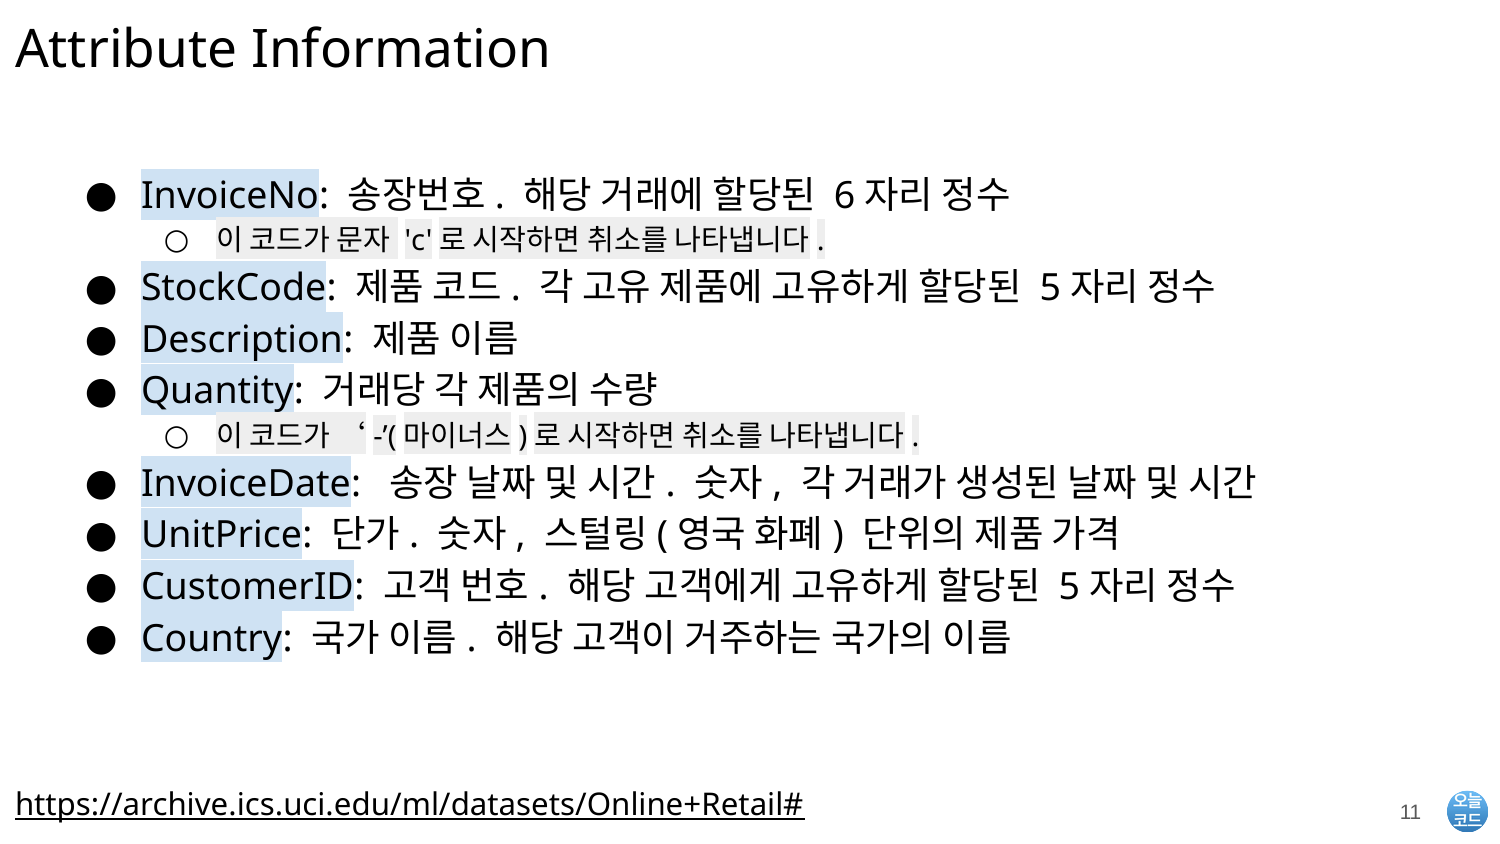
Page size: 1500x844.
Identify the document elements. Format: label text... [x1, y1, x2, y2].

list InvoiceNo: 송장번호. 해당 거래에 할당된 6자리 정수 이 코드가 문자 'c'로 시작하면 취소를 나타냅니다. StockCode: 제품 코드. 각 고유 제품에 고유하게 할당된 5자리 정수 Description: 제품 이름 Quantity: 거래당 각 제품의 수량 이 코드가 ‘-’(마이너스)로 시작하면 취소를 나타냅니다. InvoiceDate: 송장 날짜 및 시간. 숫자, 각 거래가 생성된 날짜 및 시간 UnitPrice: 단가. 숫자, 스털링(영국 화폐) 단위의 제품 가격 CustomerID: 고객 번호. 해당 고객에게 고유하게 할당된 5자리 정수 Country: 국가 이름. 해당 고객이 거주하는 국가의 이름 [51, 149, 1449, 765]
title Attribute Information [0, 0, 1398, 94]
list https://archive.ics.uci.edu/ml/datasets/Online+Retail# [0, 767, 1500, 844]
slide_number ‹#› [1346, 778, 1437, 844]
